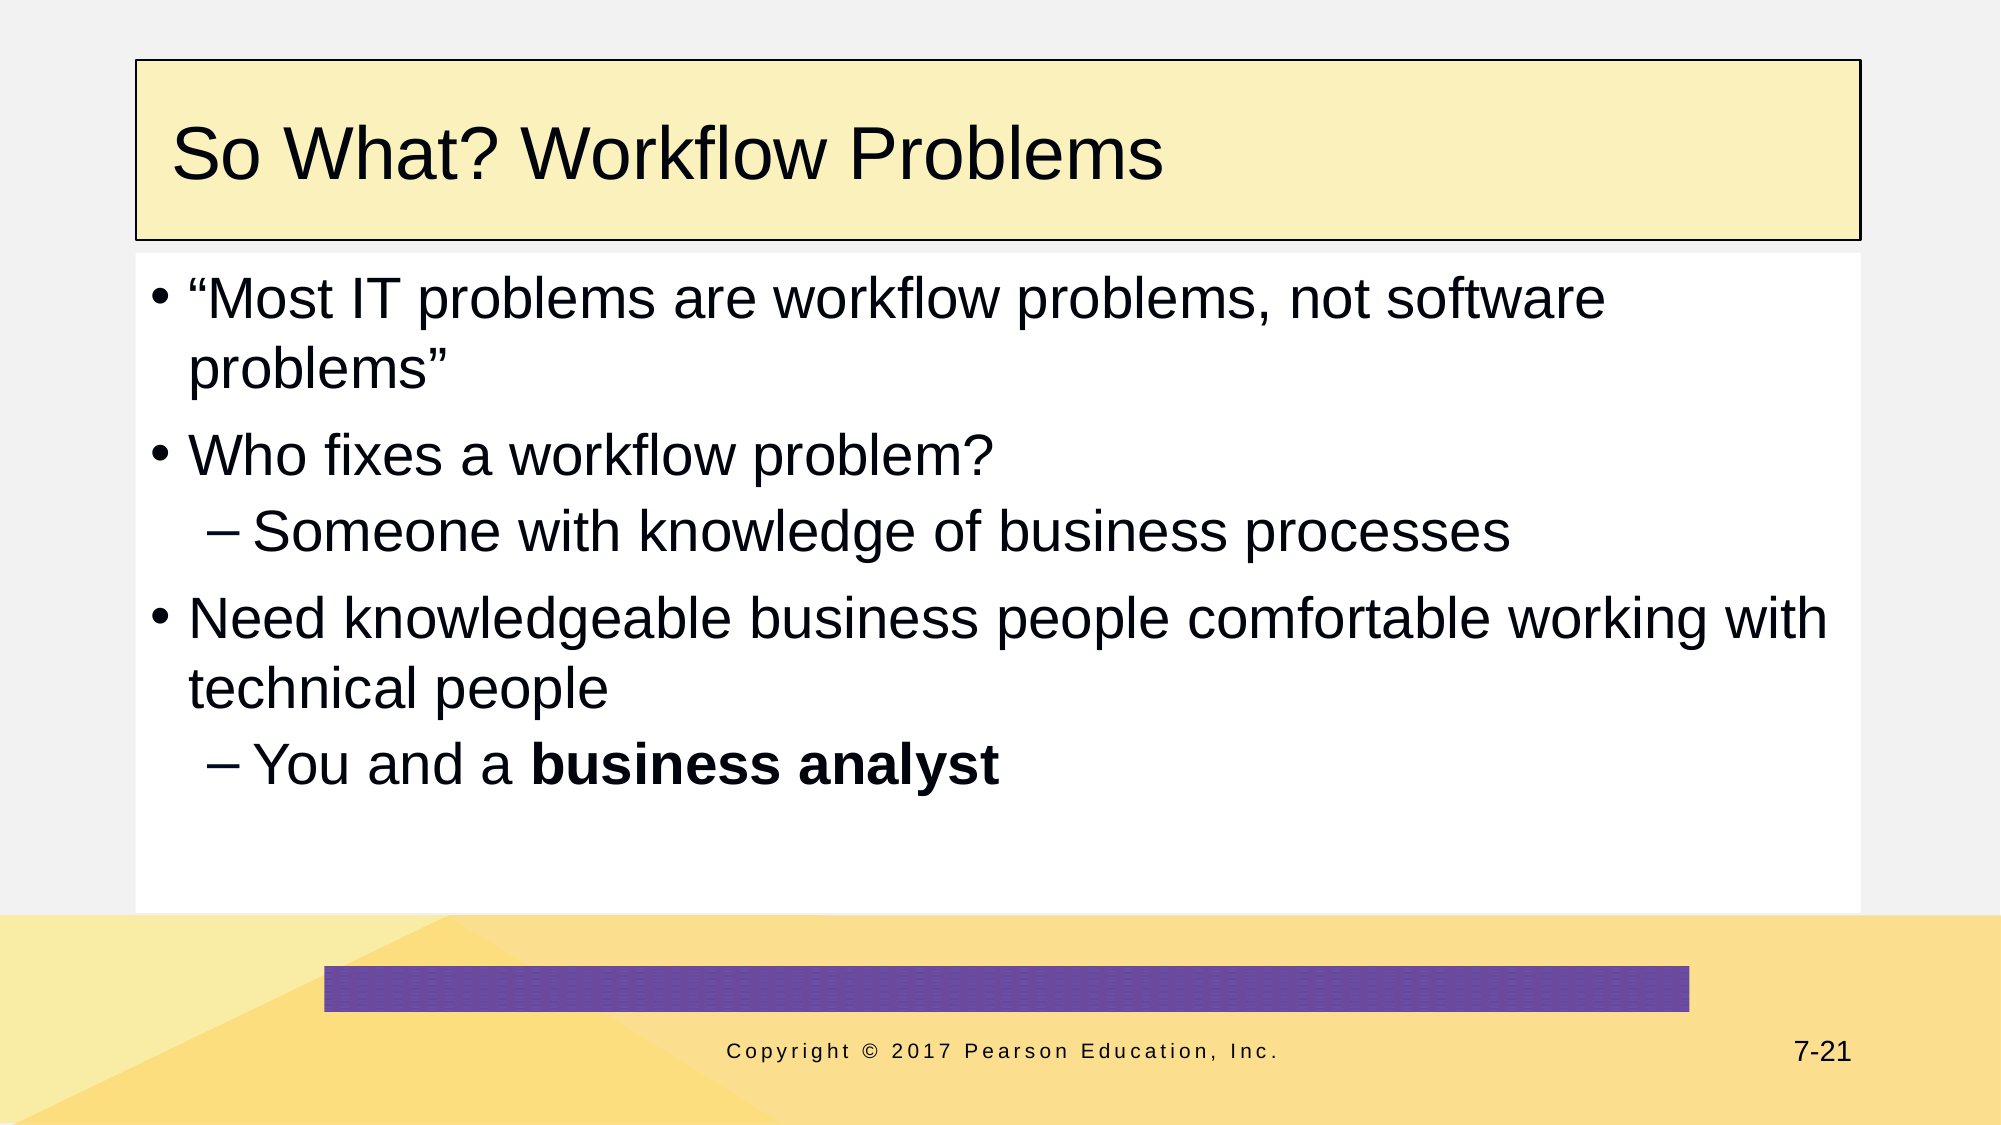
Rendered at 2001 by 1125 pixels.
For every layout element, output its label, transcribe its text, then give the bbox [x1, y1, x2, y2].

title So What? Workflow Problems [135, 59, 1862, 241]
footer Copyright © 2017 Pearson Education, Inc. [326, 1025, 1677, 1075]
list “Most IT problems are workflow problems, not software problems” Who fixes a workflow problem? Someone with knowledge of business processes Need knowledgeable business people comfortable working with technical people You and a business analyst [135, 253, 1861, 913]
